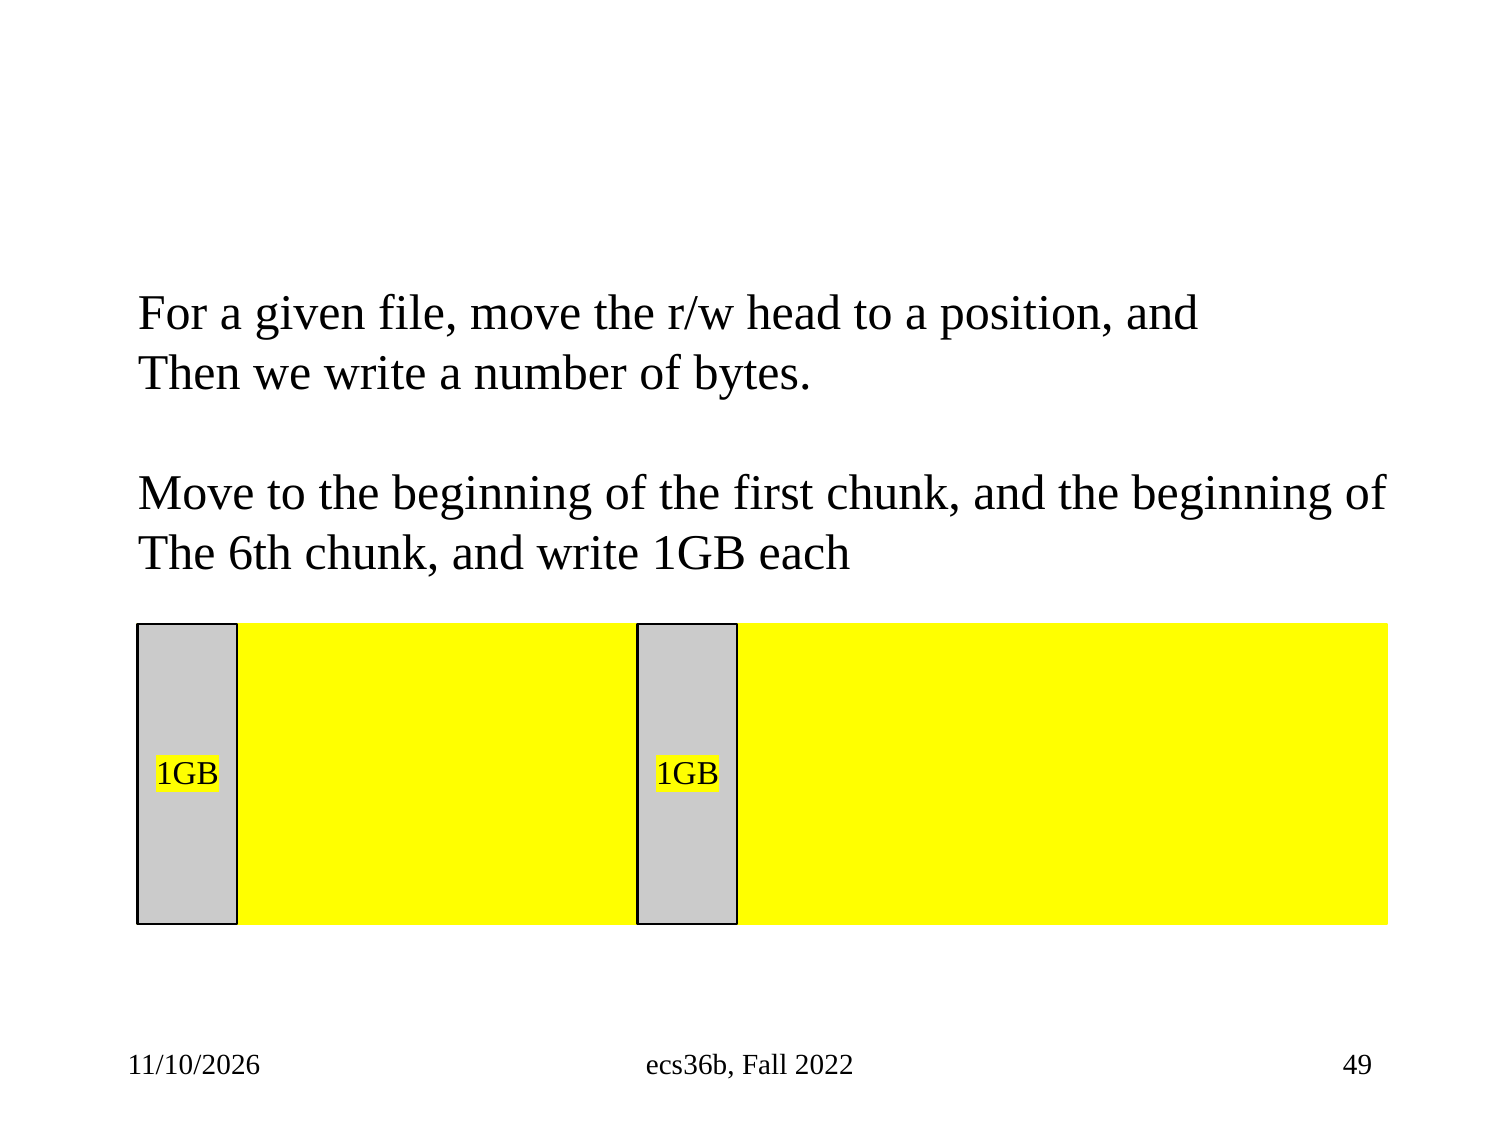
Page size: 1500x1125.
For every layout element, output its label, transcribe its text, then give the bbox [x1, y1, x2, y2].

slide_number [112, 1024, 426, 1101]
text_box [738, 624, 1388, 925]
text_box 1GB [637, 624, 738, 925]
footer ecs36b, Fall 2022 [512, 1024, 988, 1101]
text_box [238, 624, 637, 925]
text_box For a given file, move the r/w head to a position, and Then we write a number of bytes. Move to the beginning of the first chunk, and the beginning of The 6th chunk, and write 1GB each [123, 271, 1402, 587]
slide_number 49 [1074, 1024, 1388, 1101]
text_box 1GB [137, 624, 238, 925]
